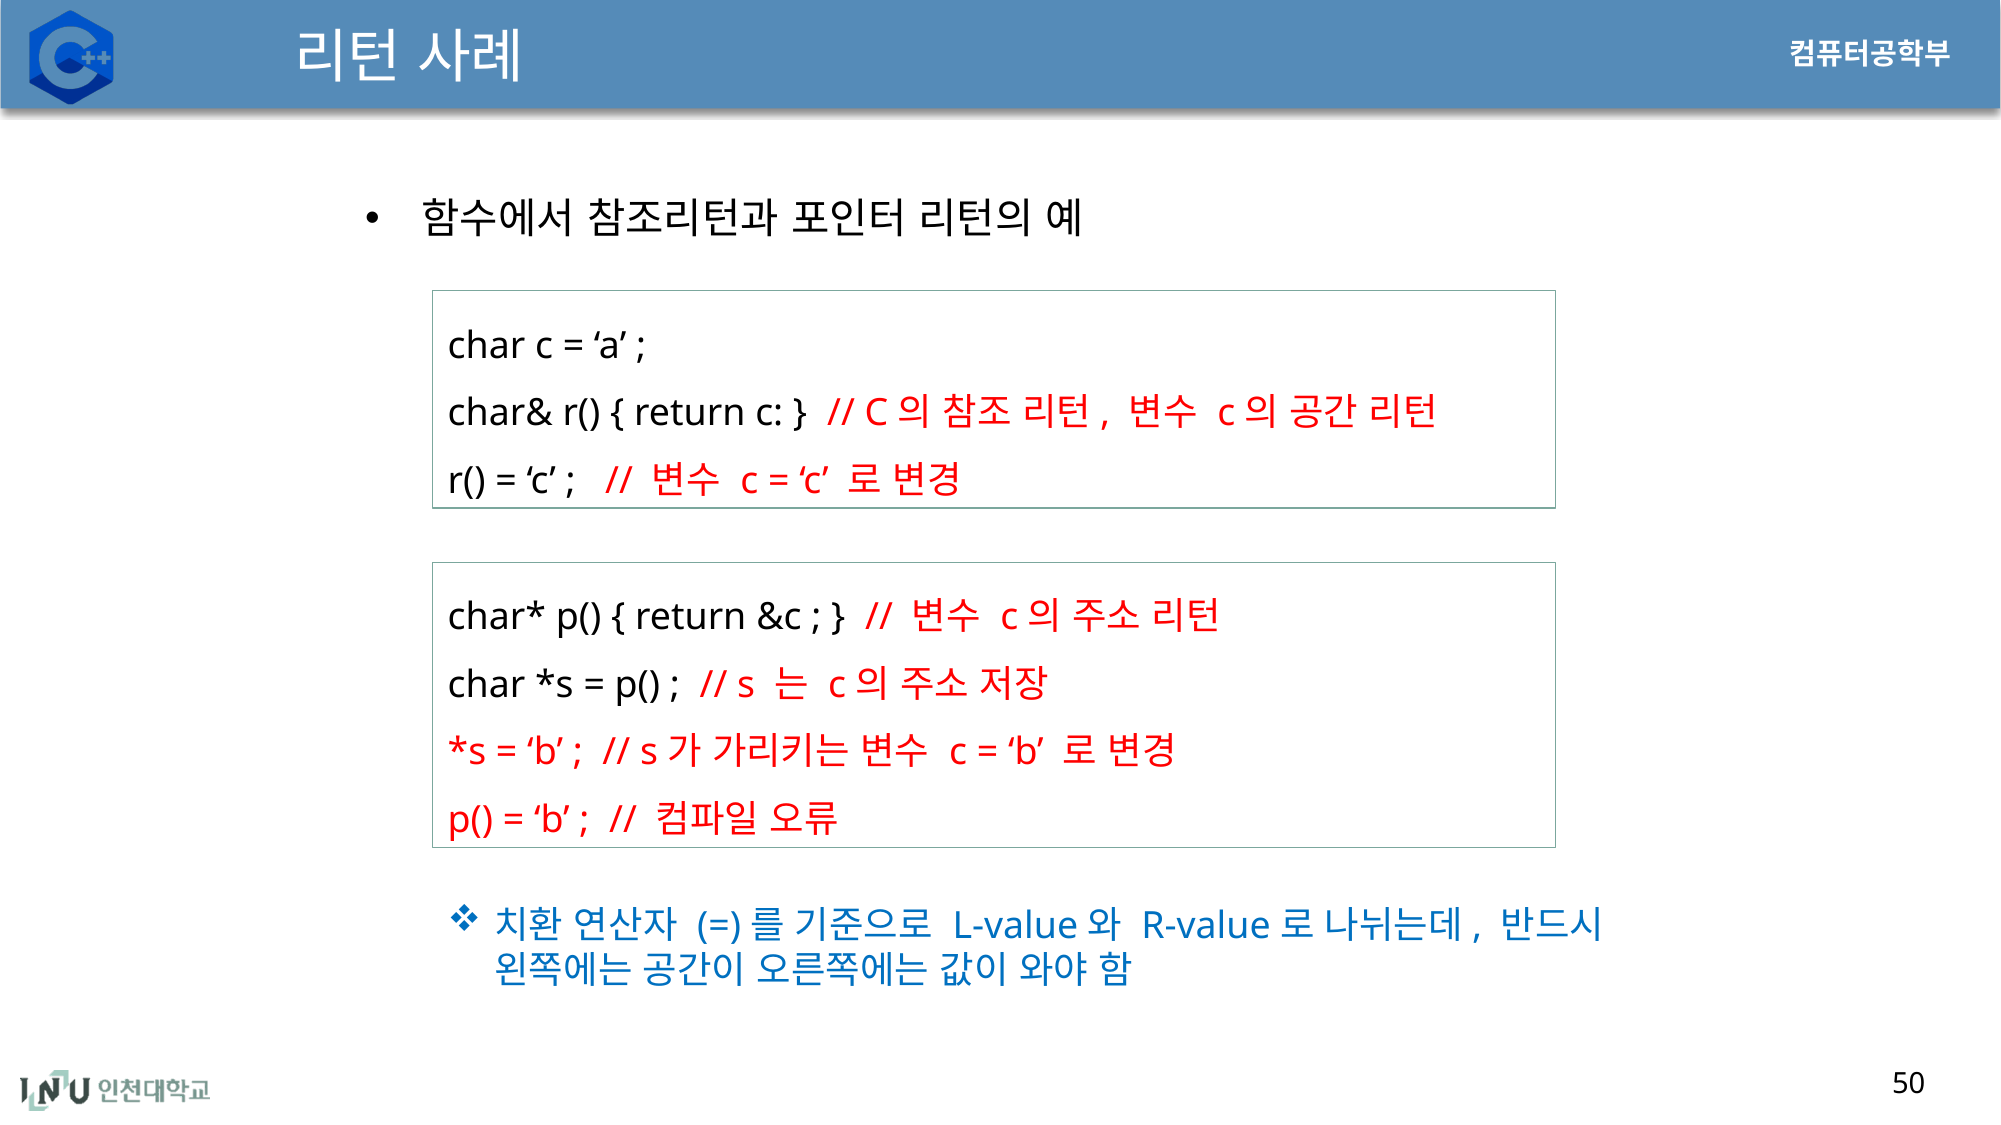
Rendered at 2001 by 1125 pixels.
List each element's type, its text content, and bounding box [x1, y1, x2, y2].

text_box char* p() { return &c ; } // 변수 c의 주소 리턴 char *s = p() ; // s 는 c의 주소 저장 *s = ‘b’ ; // s가 가리키는 변수 c = ‘b’ 로 변경 p() = ‘b’ ; // 컴파일 오류 [431, 561, 1557, 849]
text_box 함수에서 참조리턴과 포인터 리턴의 예 [350, 184, 1308, 250]
title 리턴 사례 [279, 7, 1390, 102]
picture [19, 0, 125, 116]
text_box char c = ‘a’ ; char& r() { return c: } // C의 참조 리턴, 변수 c의 공간 리턴 r() = ‘c’ ; // 변수 c = ‘c’ 로 변경 [431, 289, 1557, 510]
text_box 치환 연산자 (=)를 기준으로 L-value와 R-value로 나뉘는데, 반드시 왼쪽에는 공간이 오른쪽에는 값이 와야 함 [432, 893, 1697, 998]
